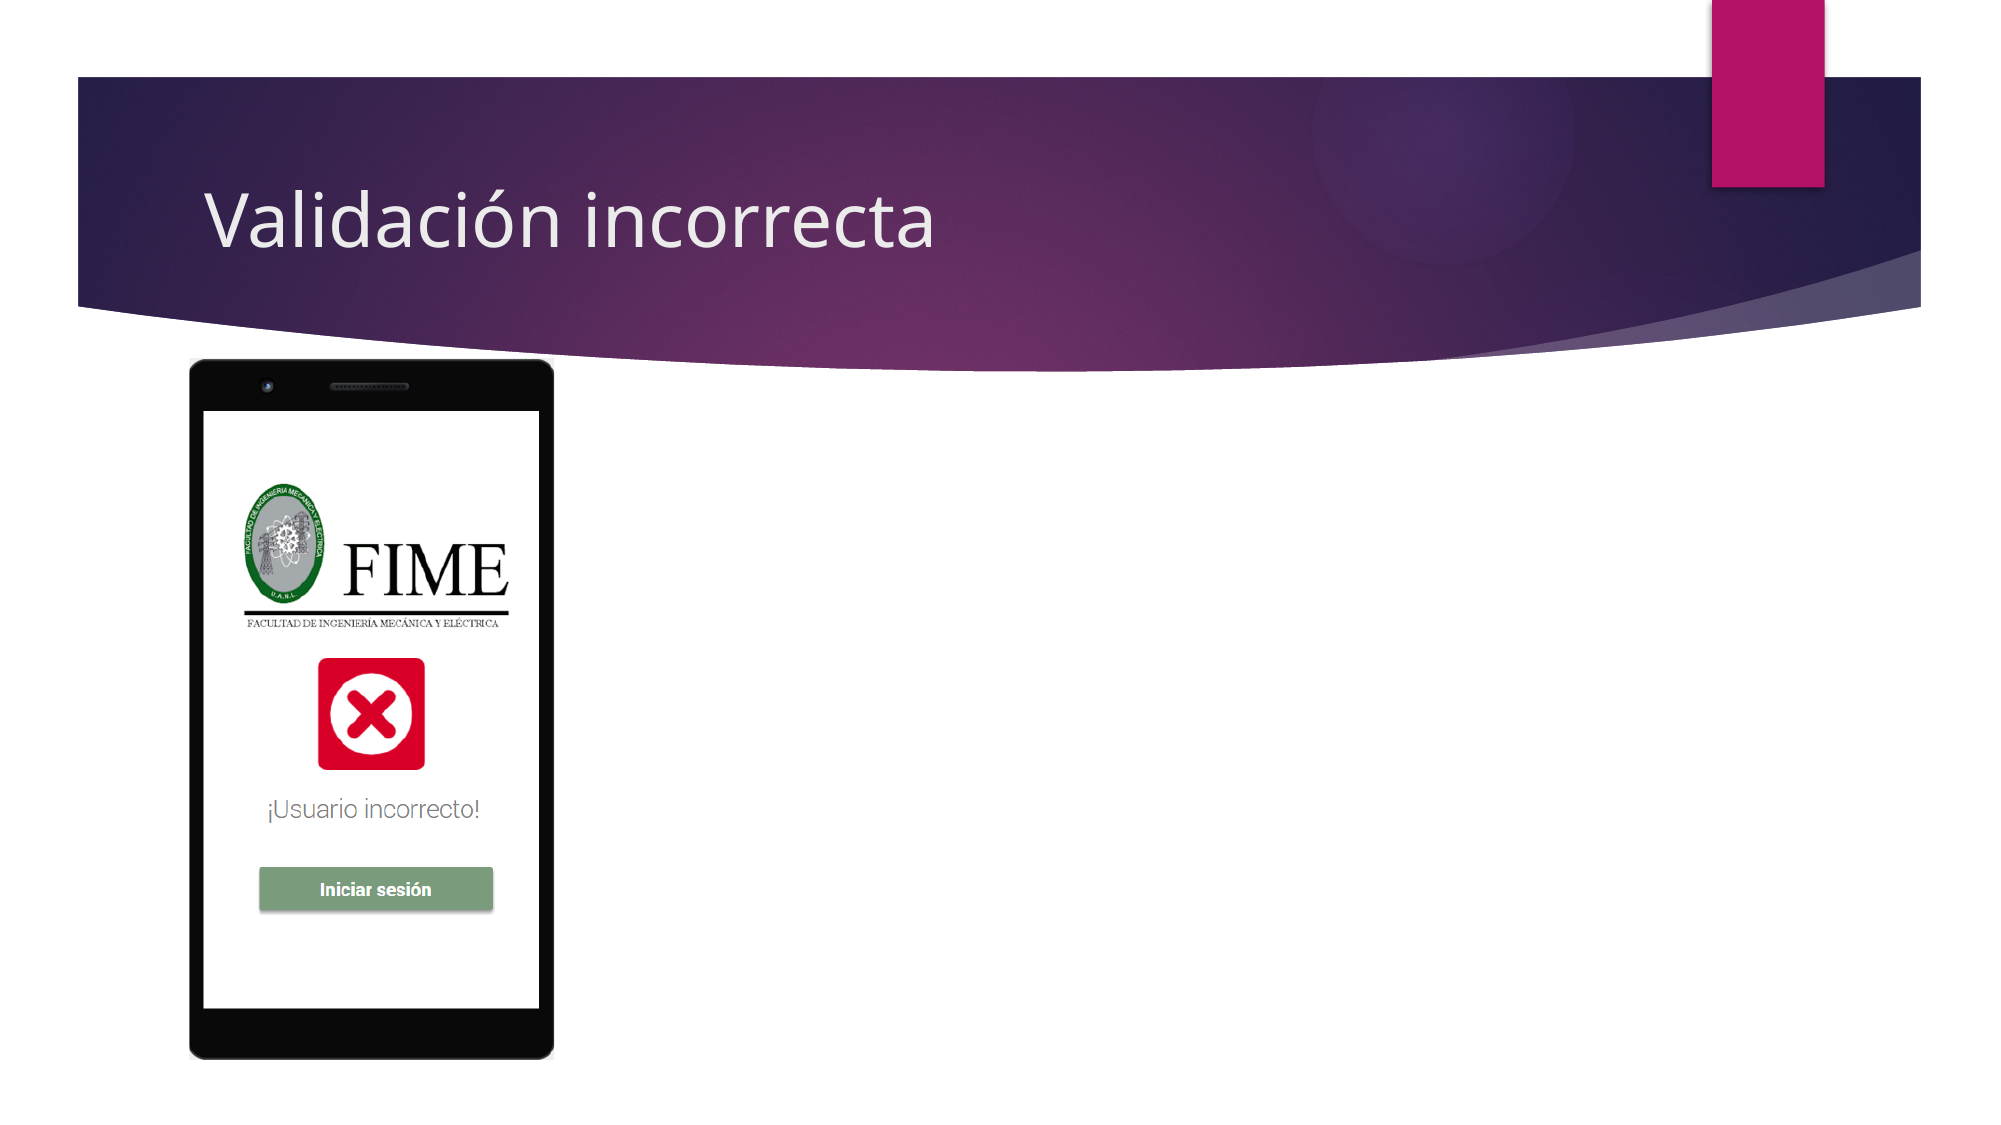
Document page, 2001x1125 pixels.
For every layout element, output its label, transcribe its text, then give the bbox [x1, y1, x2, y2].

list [189, 357, 555, 1060]
title Validación incorrecta [189, 159, 1627, 276]
